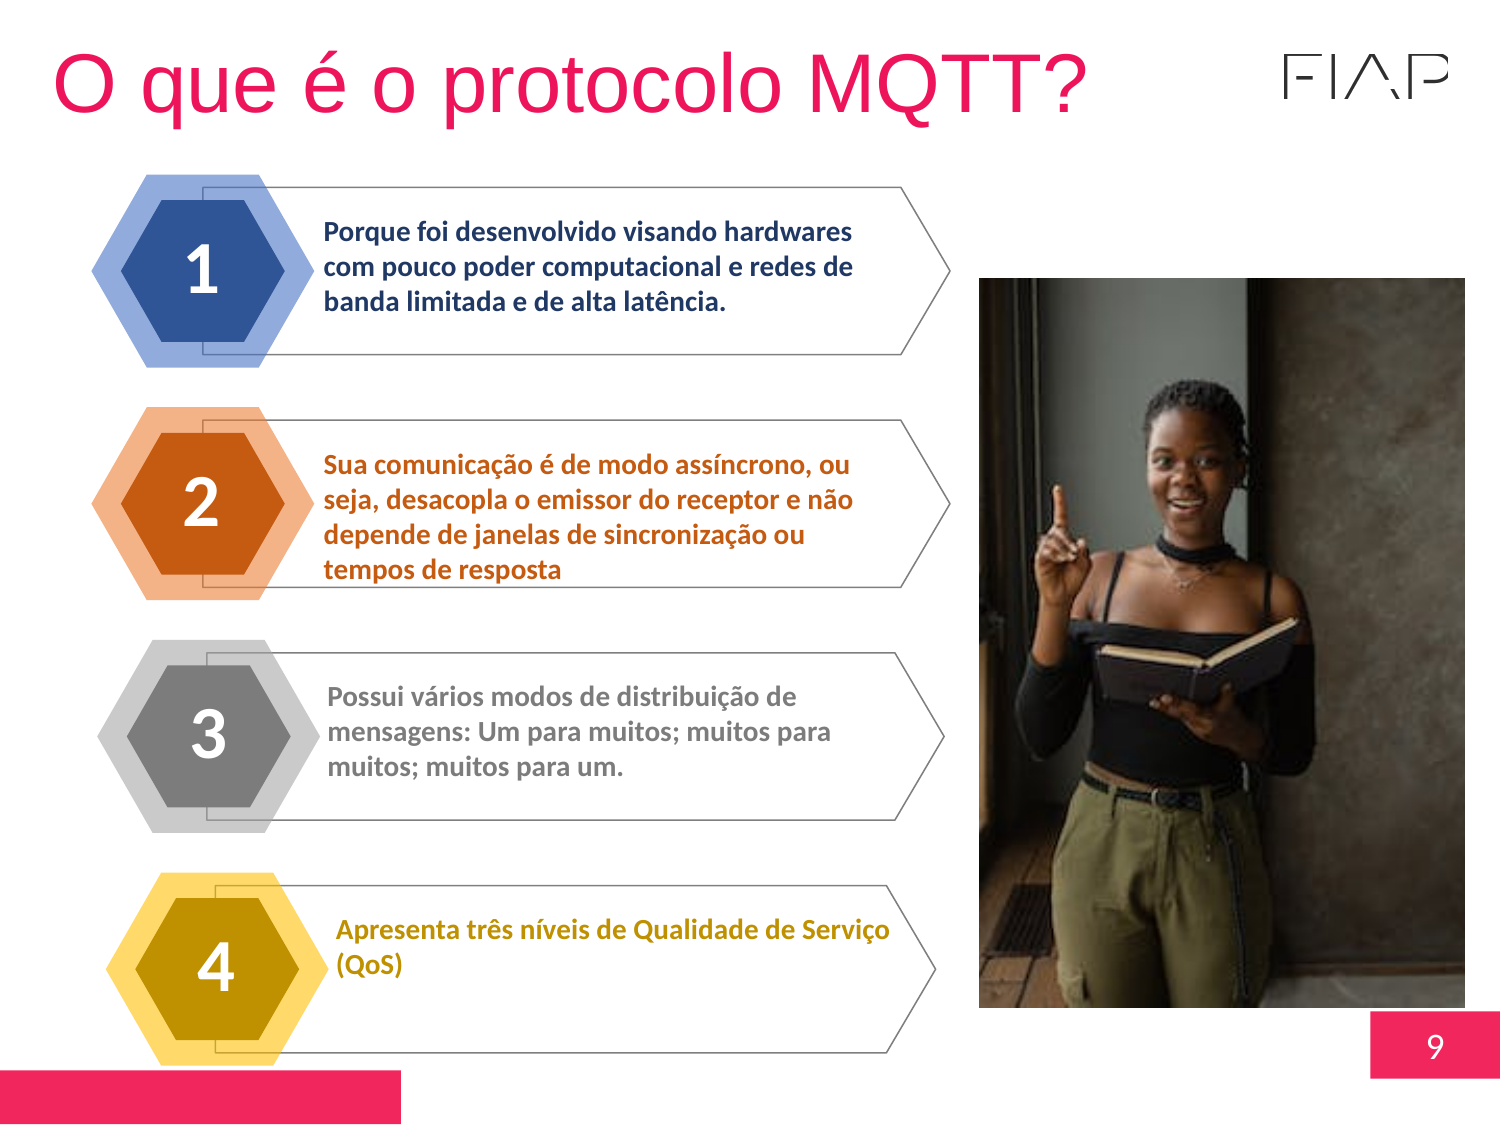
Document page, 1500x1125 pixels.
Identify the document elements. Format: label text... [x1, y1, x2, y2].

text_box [91, 406, 951, 601]
picture [1284, 54, 1448, 99]
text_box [96, 639, 945, 834]
picture [979, 278, 1466, 1009]
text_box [91, 174, 951, 368]
text_box O que é o protocolo MQTT? [37, 21, 1123, 137]
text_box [105, 872, 936, 1066]
